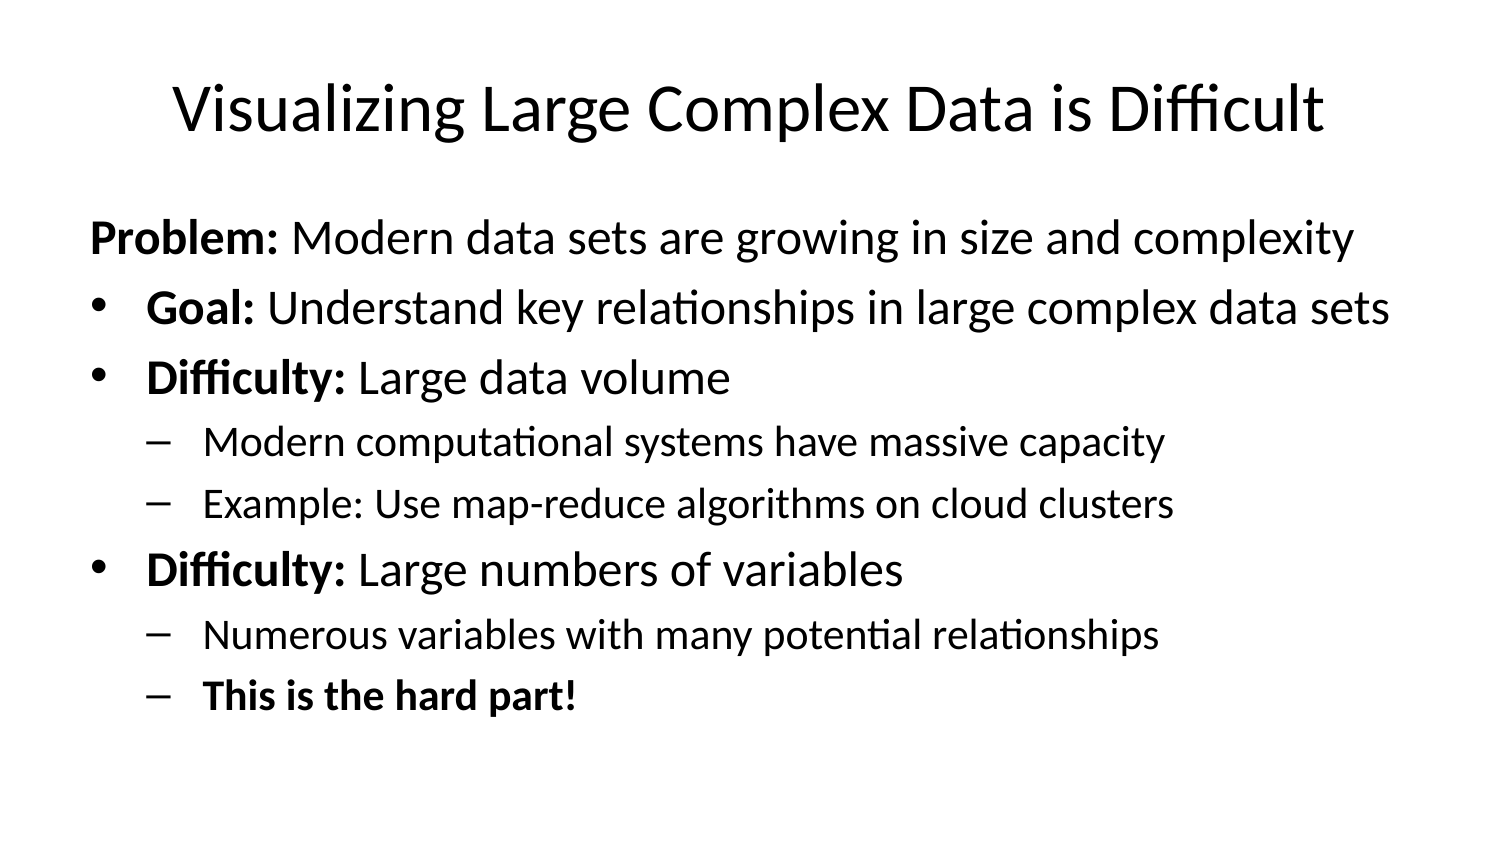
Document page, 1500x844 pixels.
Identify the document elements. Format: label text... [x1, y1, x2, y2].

title Visualizing Large Complex Data is Difficult [75, 33, 1425, 175]
list Problem: Modern data sets are growing in size and complexity Goal: Understand key relationships in large complex data sets Difficulty: Large data volume Modern computational systems have massive capacity Example: Use map-reduce algorithms on cloud clusters Difficulty: Large numbers of variables Numerous variables with many potential relationships This is the hard part! [75, 196, 1425, 754]
